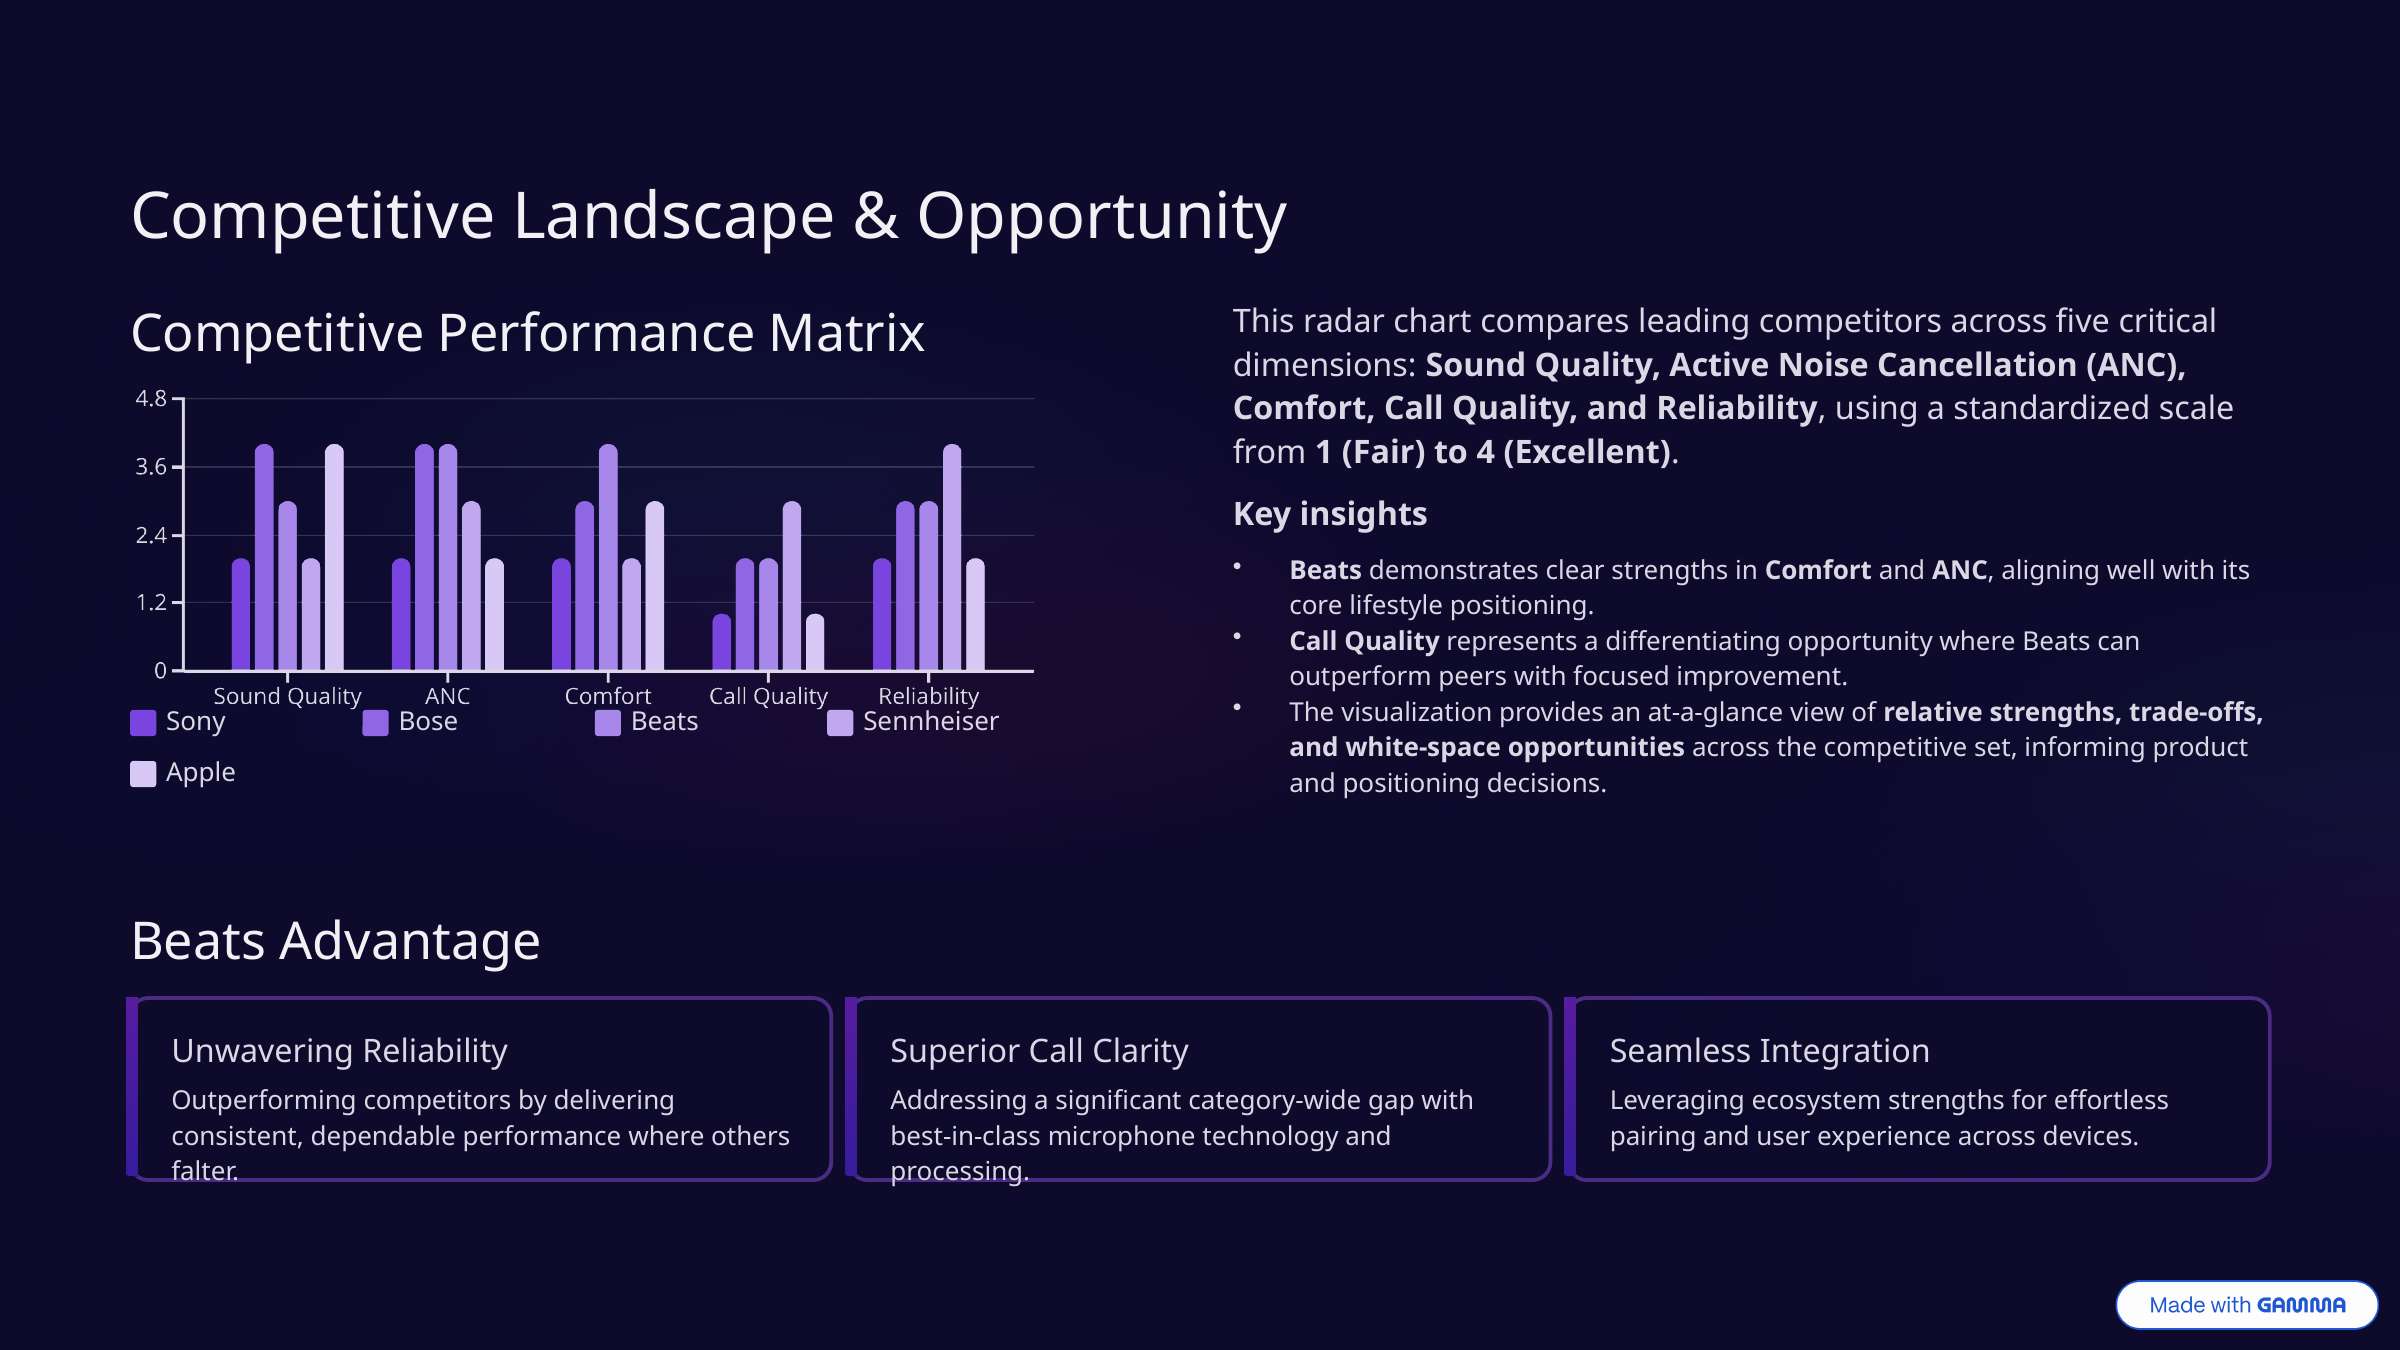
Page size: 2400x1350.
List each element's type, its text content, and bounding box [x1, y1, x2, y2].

text_box [827, 710, 854, 737]
text_box Superior Call Clarity [890, 1027, 1217, 1069]
text_box Competitive Landscape & Opportunity [130, 169, 1381, 252]
text_box Addressing a significant category-wide gap with best-in-class microphone technology and processing. [890, 1079, 1521, 1151]
text_box Outperforming competitors by delivering consistent, dependable performance where others falter. [171, 1079, 802, 1151]
text_box Beats Advantage [130, 905, 652, 971]
text_box Leveraging ecosystem strengths for effortless pairing and user experience across devices. [1609, 1079, 2240, 1151]
text_box Beats [630, 710, 697, 736]
text_box Bose [398, 710, 457, 736]
text_box Seamless Integration [1609, 1027, 1953, 1069]
text_box [142, 997, 832, 1181]
text_box Beats demonstrates clear strengths in Comfort and ANC, aligning well with its core lifestyle positioning. Call Quality represents a differentiating opportunity where Beats can outperform peers with focused improvement. The visualization provides an at-a-glance view of relative strengths, trade-offs, and white-space opportunities across the competitive set, informing product and positioning decisions. [1233, 549, 2271, 904]
text_box Unwavering Reliability [171, 1027, 535, 1069]
text_box This radar chart compares leading competitors across five critical dimensions: Sound Quality, Active Noise Cancellation (ANC), Comfort, Call Quality, and Reliability, using a standardized scale from 1 (Fair) to 4 (Excellent). [1233, 295, 2271, 473]
text_box [861, 997, 1551, 1181]
text_box [130, 710, 157, 737]
text_box [362, 710, 389, 737]
picture [126, 997, 142, 1181]
text_box Competitive Performance Matrix [130, 296, 982, 362]
text_box [594, 710, 621, 737]
text_box [130, 760, 157, 788]
picture [1564, 997, 1580, 1181]
text_box Sennheiser [863, 710, 991, 736]
text_box Apple [166, 761, 232, 788]
text_box Sony [166, 710, 223, 736]
picture [845, 997, 861, 1181]
picture [130, 382, 1035, 710]
text_box [1580, 997, 2270, 1181]
text_box Key insights [1233, 488, 2271, 533]
picture [2106, 1271, 2389, 1339]
